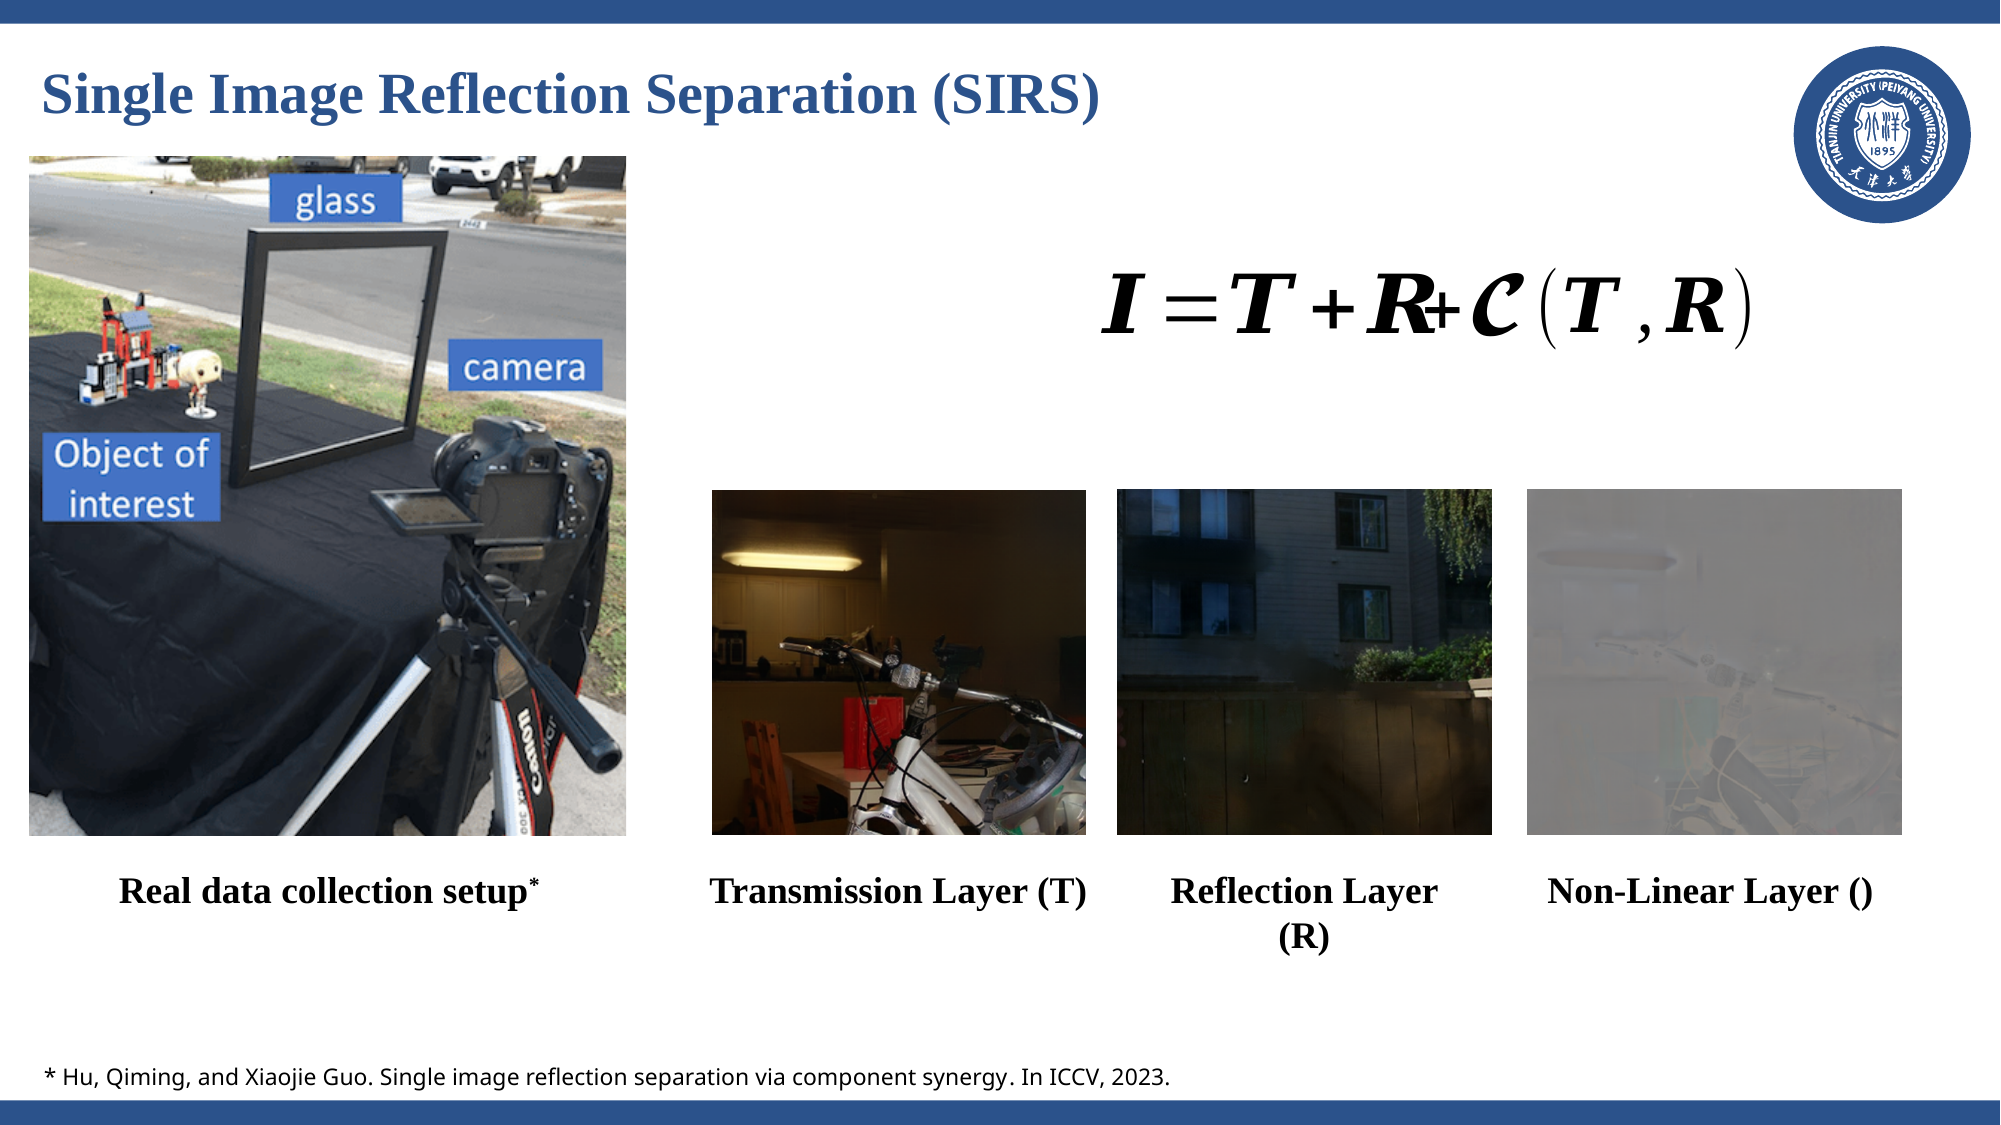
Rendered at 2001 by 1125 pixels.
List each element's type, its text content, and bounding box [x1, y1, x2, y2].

picture [1527, 489, 1902, 835]
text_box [1117, 489, 1492, 920]
text_box * Hu, Qiming, and Xiaojie Guo. Single image reflection separation via component synergy. In ICCV, 2023. [29, 1055, 1732, 1098]
text_box Single Image Reflection Separation (SIRS) [26, 48, 1130, 133]
text_box [0, 0, 2000, 25]
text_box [694, 490, 1104, 920]
text_box Real data collection setup* [104, 858, 559, 919]
text_box [0, 1099, 2000, 1125]
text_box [1793, 46, 1971, 224]
picture [29, 156, 627, 836]
